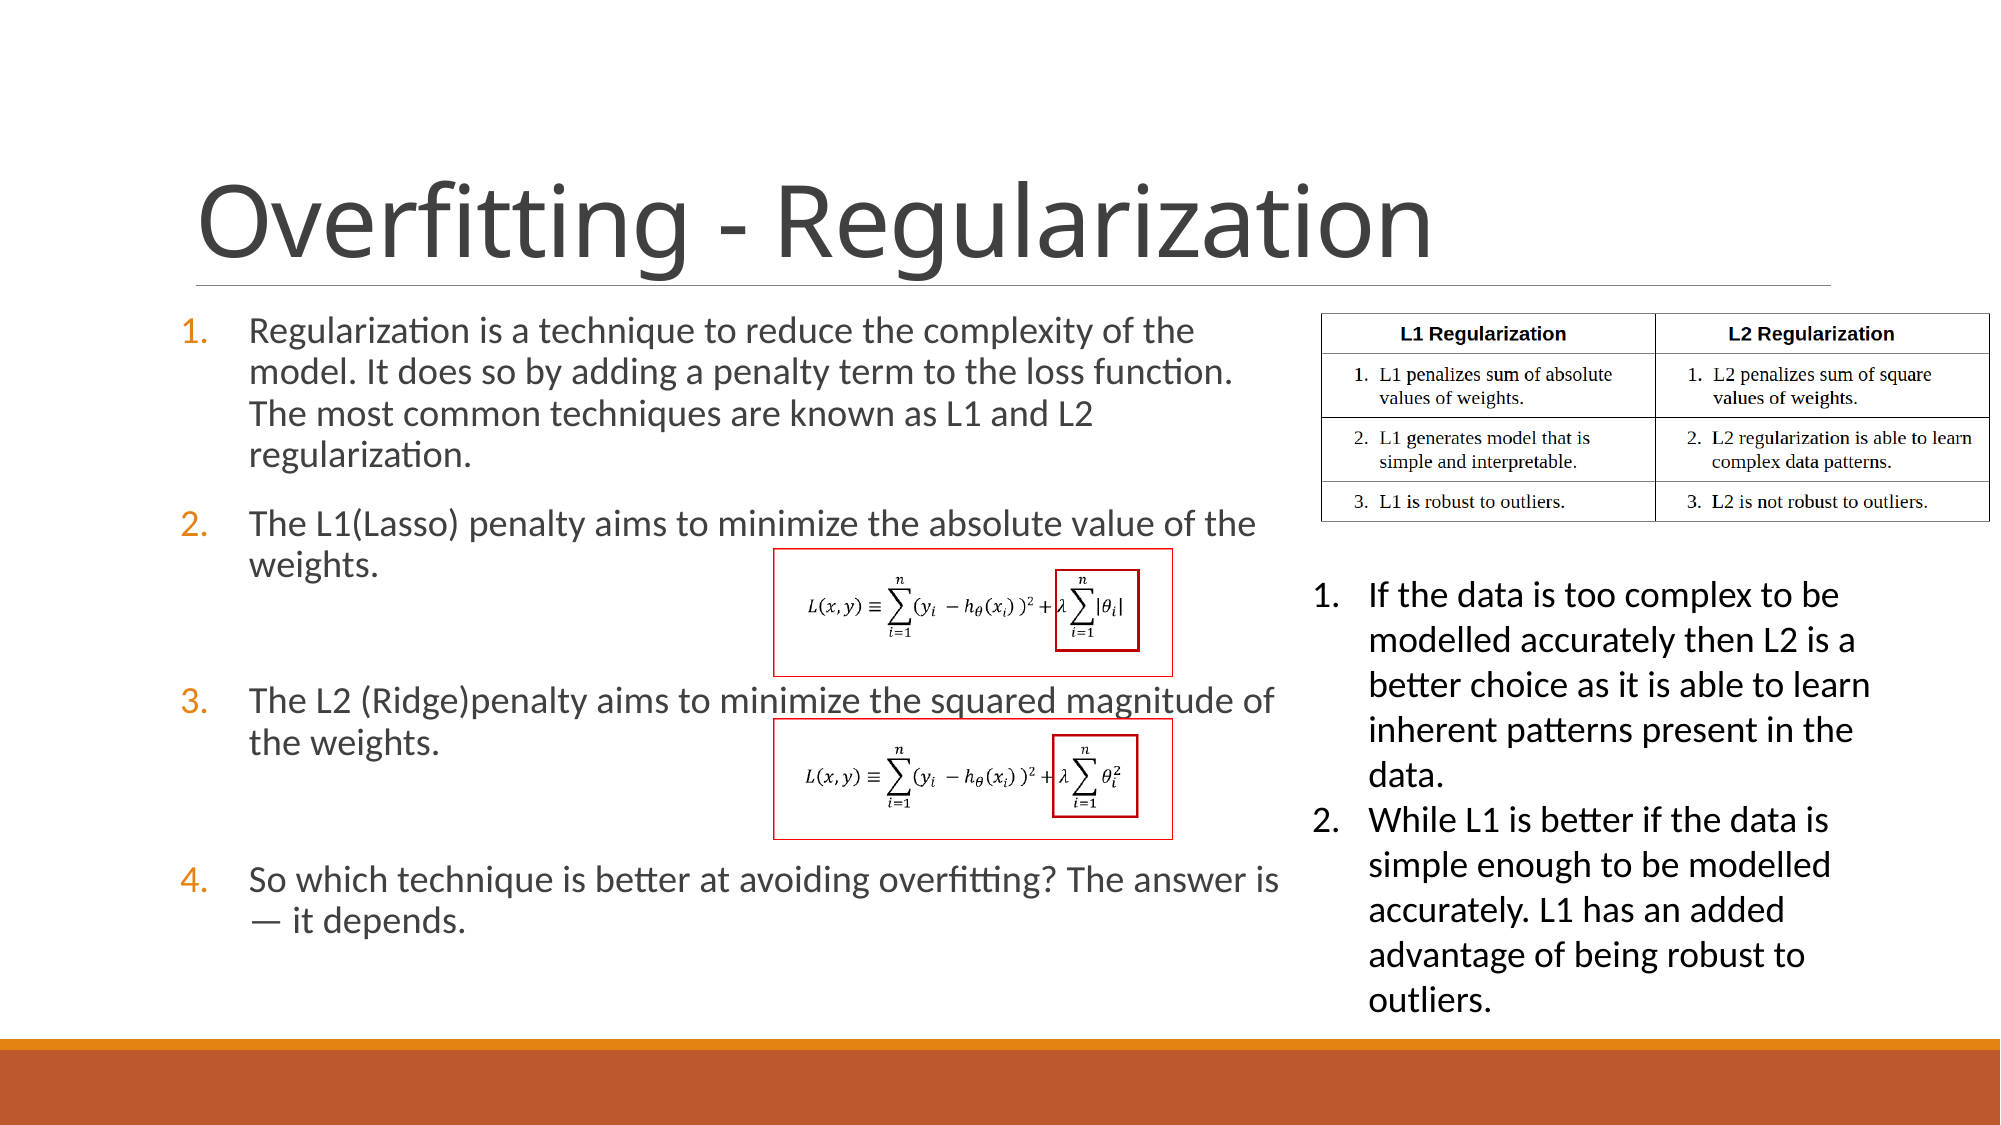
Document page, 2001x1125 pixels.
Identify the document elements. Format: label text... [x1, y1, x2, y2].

picture [772, 717, 1173, 840]
list Regularization is a technique to reduce the complexity of the model. It does so by adding a penalty term to the loss function. The most common techniques are known as L1 and L2 regularization. The L1(Lasso) penalty aims to minimize the absolute value of the weights. The L2 (Ridge)penalty aims to minimize the squared magnitude of the weights. So which technique is better at avoiding overfitting? The answer is — it depends. [180, 302, 1298, 950]
picture [772, 547, 1173, 677]
text_box If the data is too complex to be modelled accurately then L2 is a better choice as it is able to learn inherent patterns present in the data. While L1 is better if the data is simple enough to be modelled accurately. L1 has an added advantage of being robust to outliers. [1297, 562, 1933, 1028]
title Overfitting - Regularization [180, 47, 1830, 285]
picture [1313, 298, 2000, 538]
